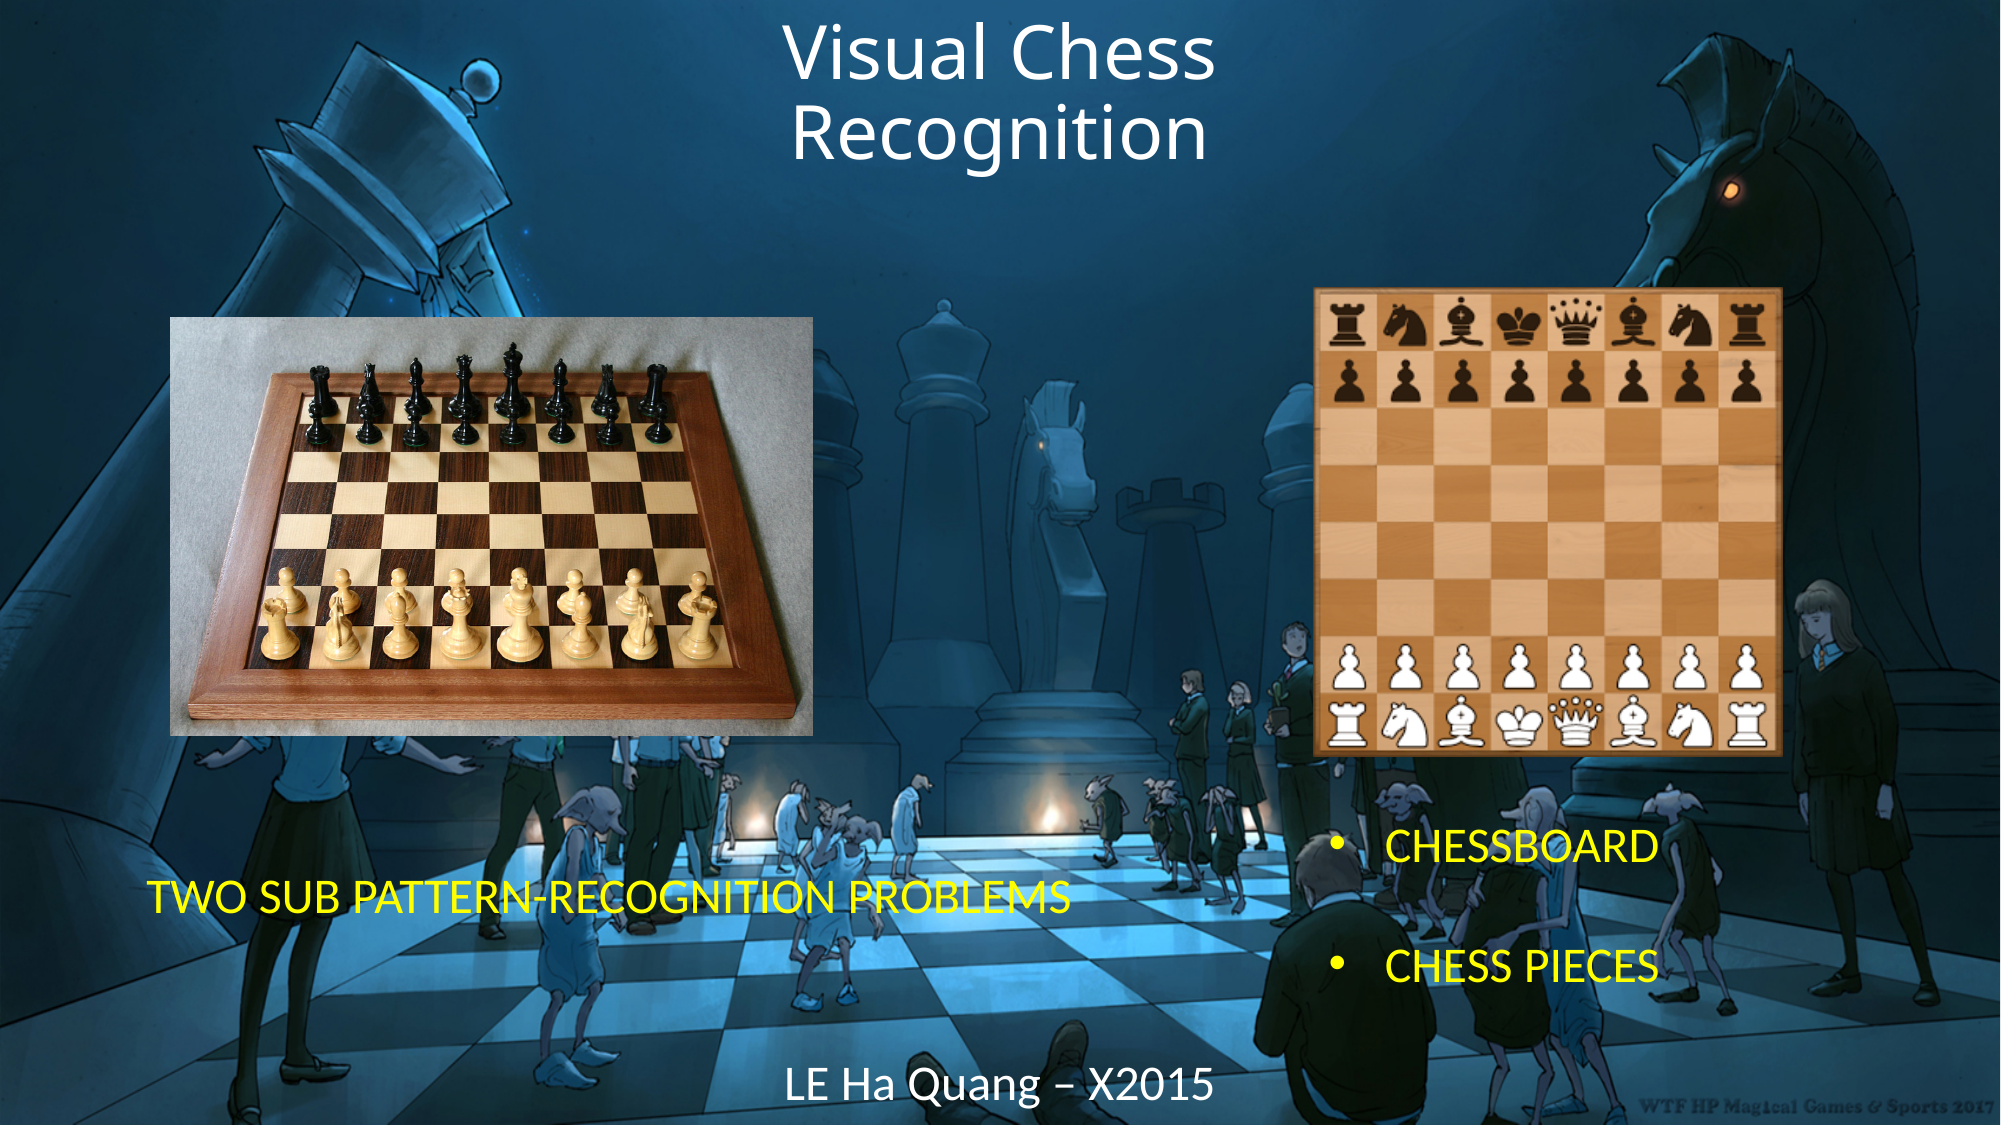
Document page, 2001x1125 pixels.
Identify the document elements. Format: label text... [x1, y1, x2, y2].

title Visual Chess Recognition [571, 61, 1429, 184]
text_box TWO SUB PATTERN-RECOGNITION PROBLEMS [131, 855, 1145, 931]
text_box CHESSBOARD CHESS PIECES [1313, 805, 1745, 1000]
picture [0, 0, 2001, 1125]
subtitle LE Ha Quang – X2015 [674, 1049, 1326, 1124]
